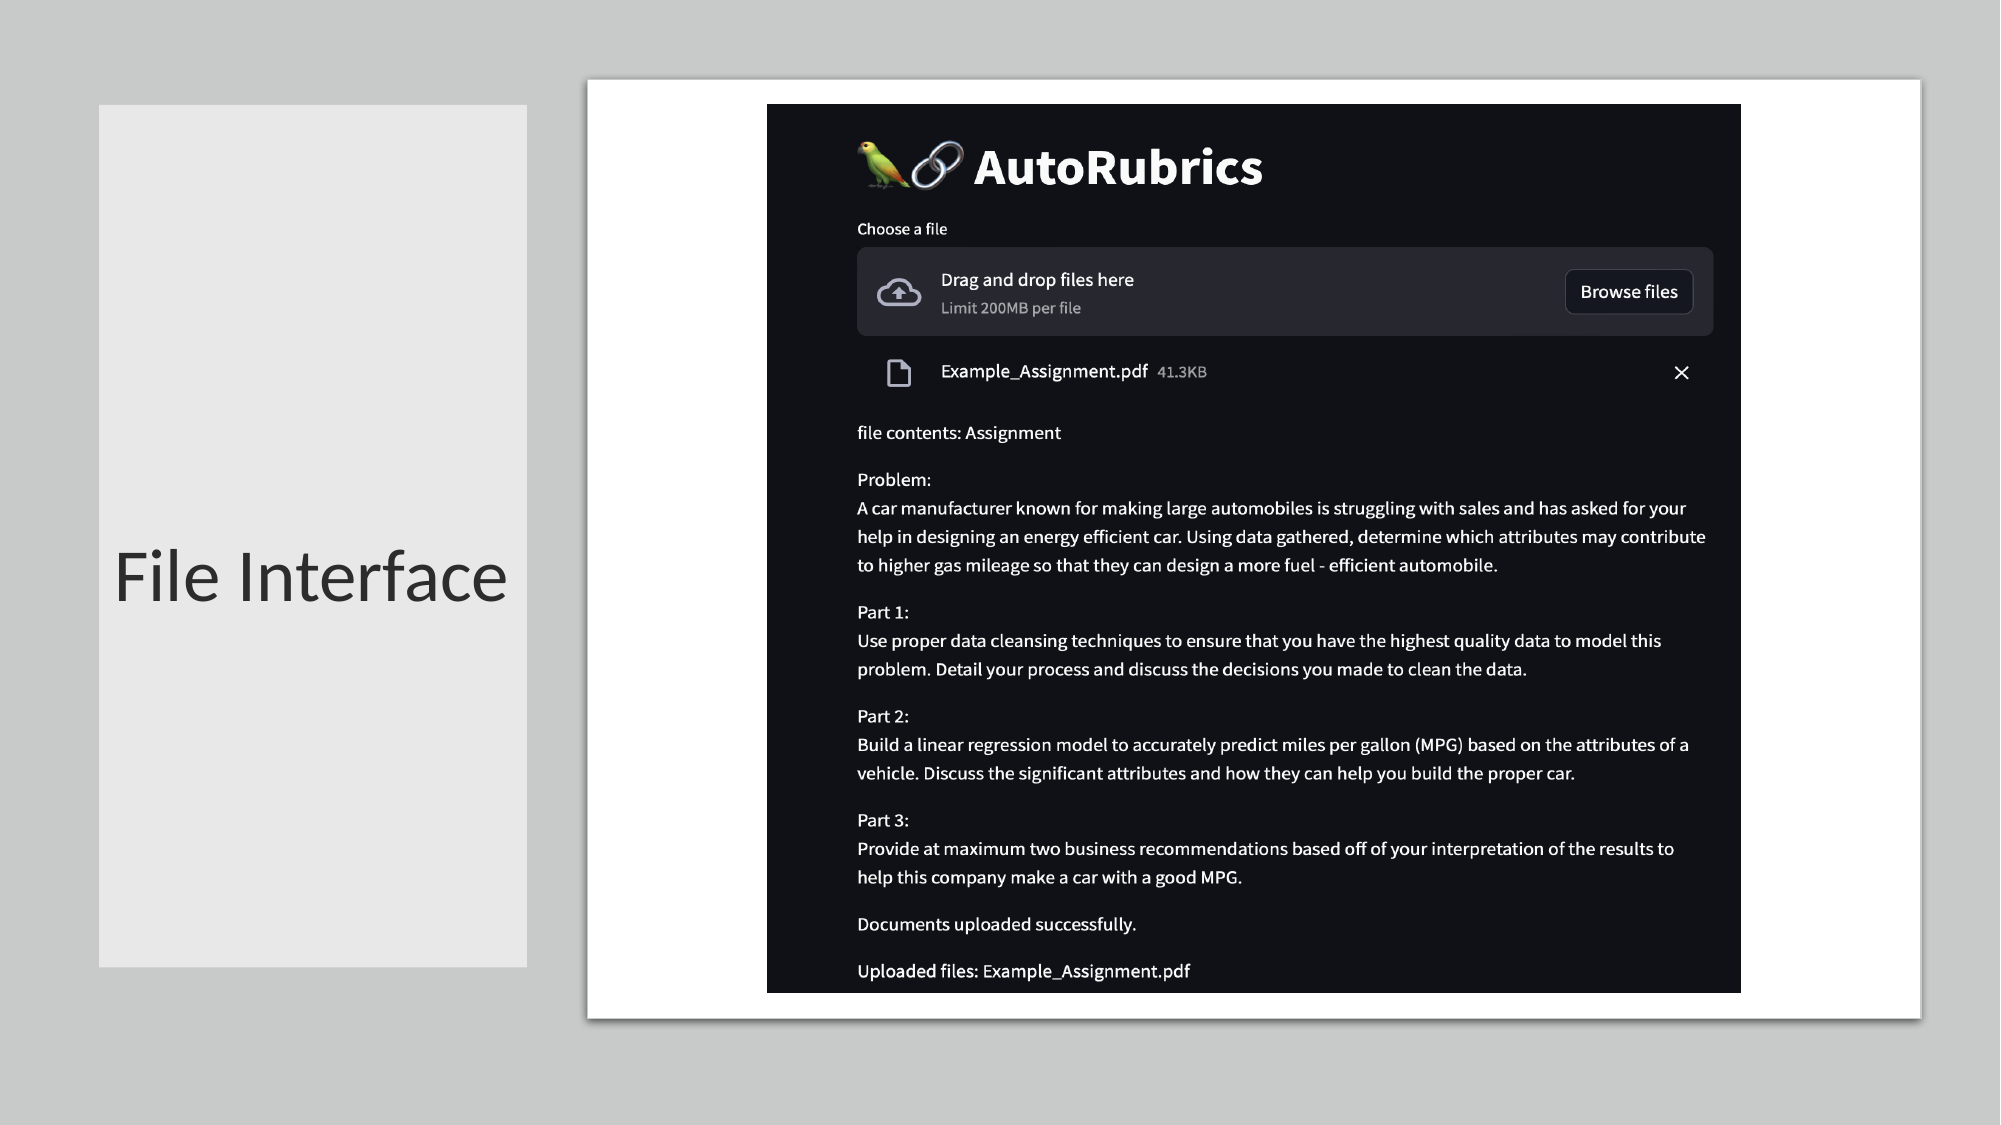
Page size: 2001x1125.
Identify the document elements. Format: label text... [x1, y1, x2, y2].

text_box [0, 0, 2000, 1125]
picture [767, 104, 1741, 994]
text_box [586, 78, 1922, 1020]
title File Interface [99, 104, 527, 968]
